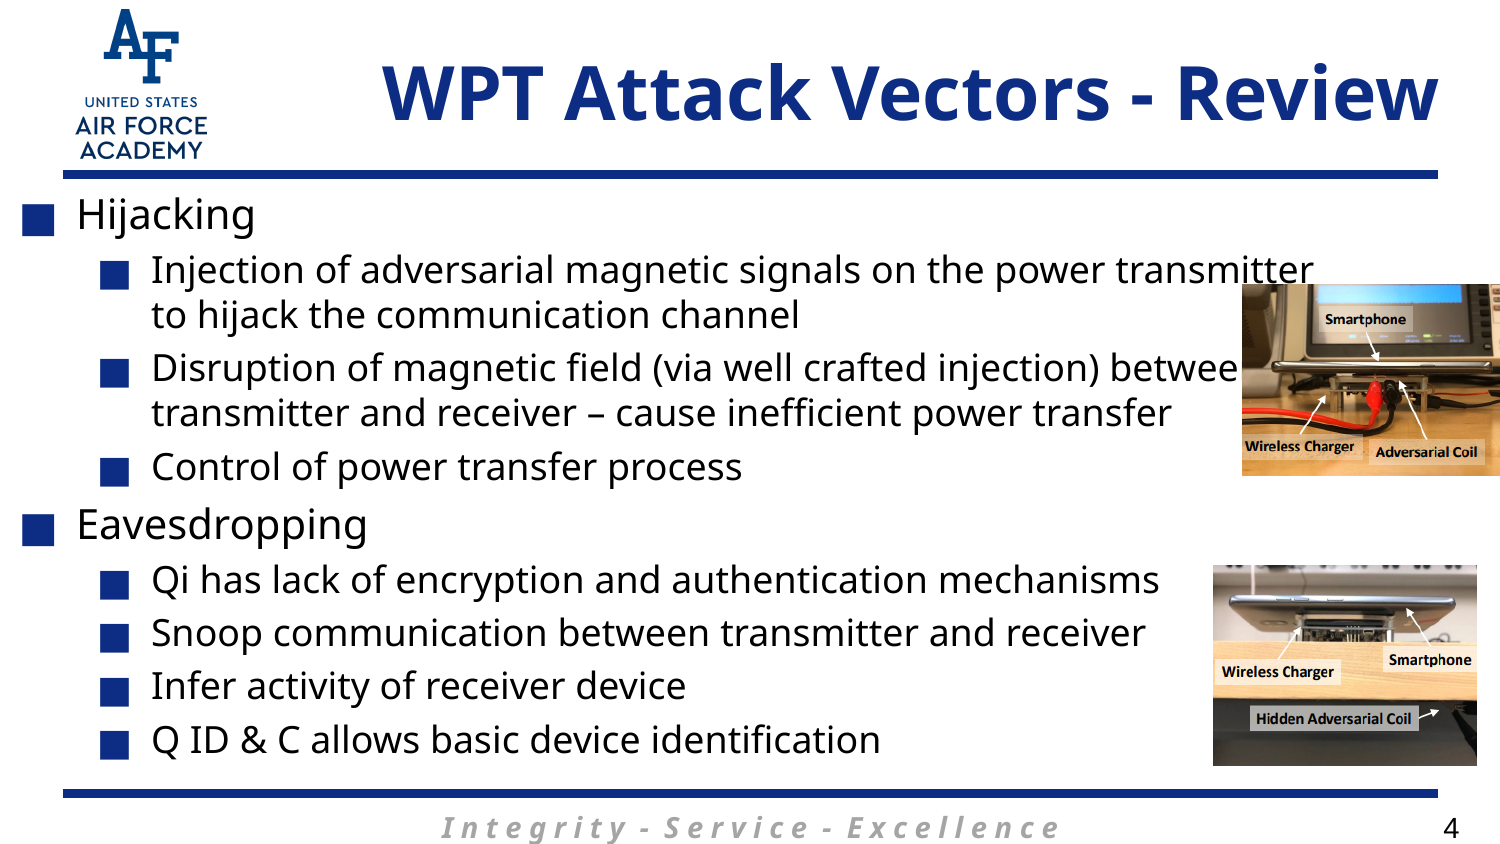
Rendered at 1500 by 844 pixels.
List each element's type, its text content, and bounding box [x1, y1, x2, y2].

title WPT Attack Vectors - Review [300, 22, 1455, 158]
picture [1213, 565, 1477, 766]
picture [1242, 284, 1500, 476]
picture [75, 9, 207, 159]
slide_number 4 [1402, 802, 1500, 844]
subtitle Hijacking Injection of adversarial magnetic signals on the power transmitter to hijack the communication channel Disruption of magnetic field (via well crafted injection) between transmitter and receiver – cause inefficient power transfer Control of power transfer process Eavesdropping Qi has lack of encryption and authentication mechanisms Snoop communication between transmitter and receiver Infer activity of receiver device Q ID & C allows basic device identification [0, 180, 1367, 788]
